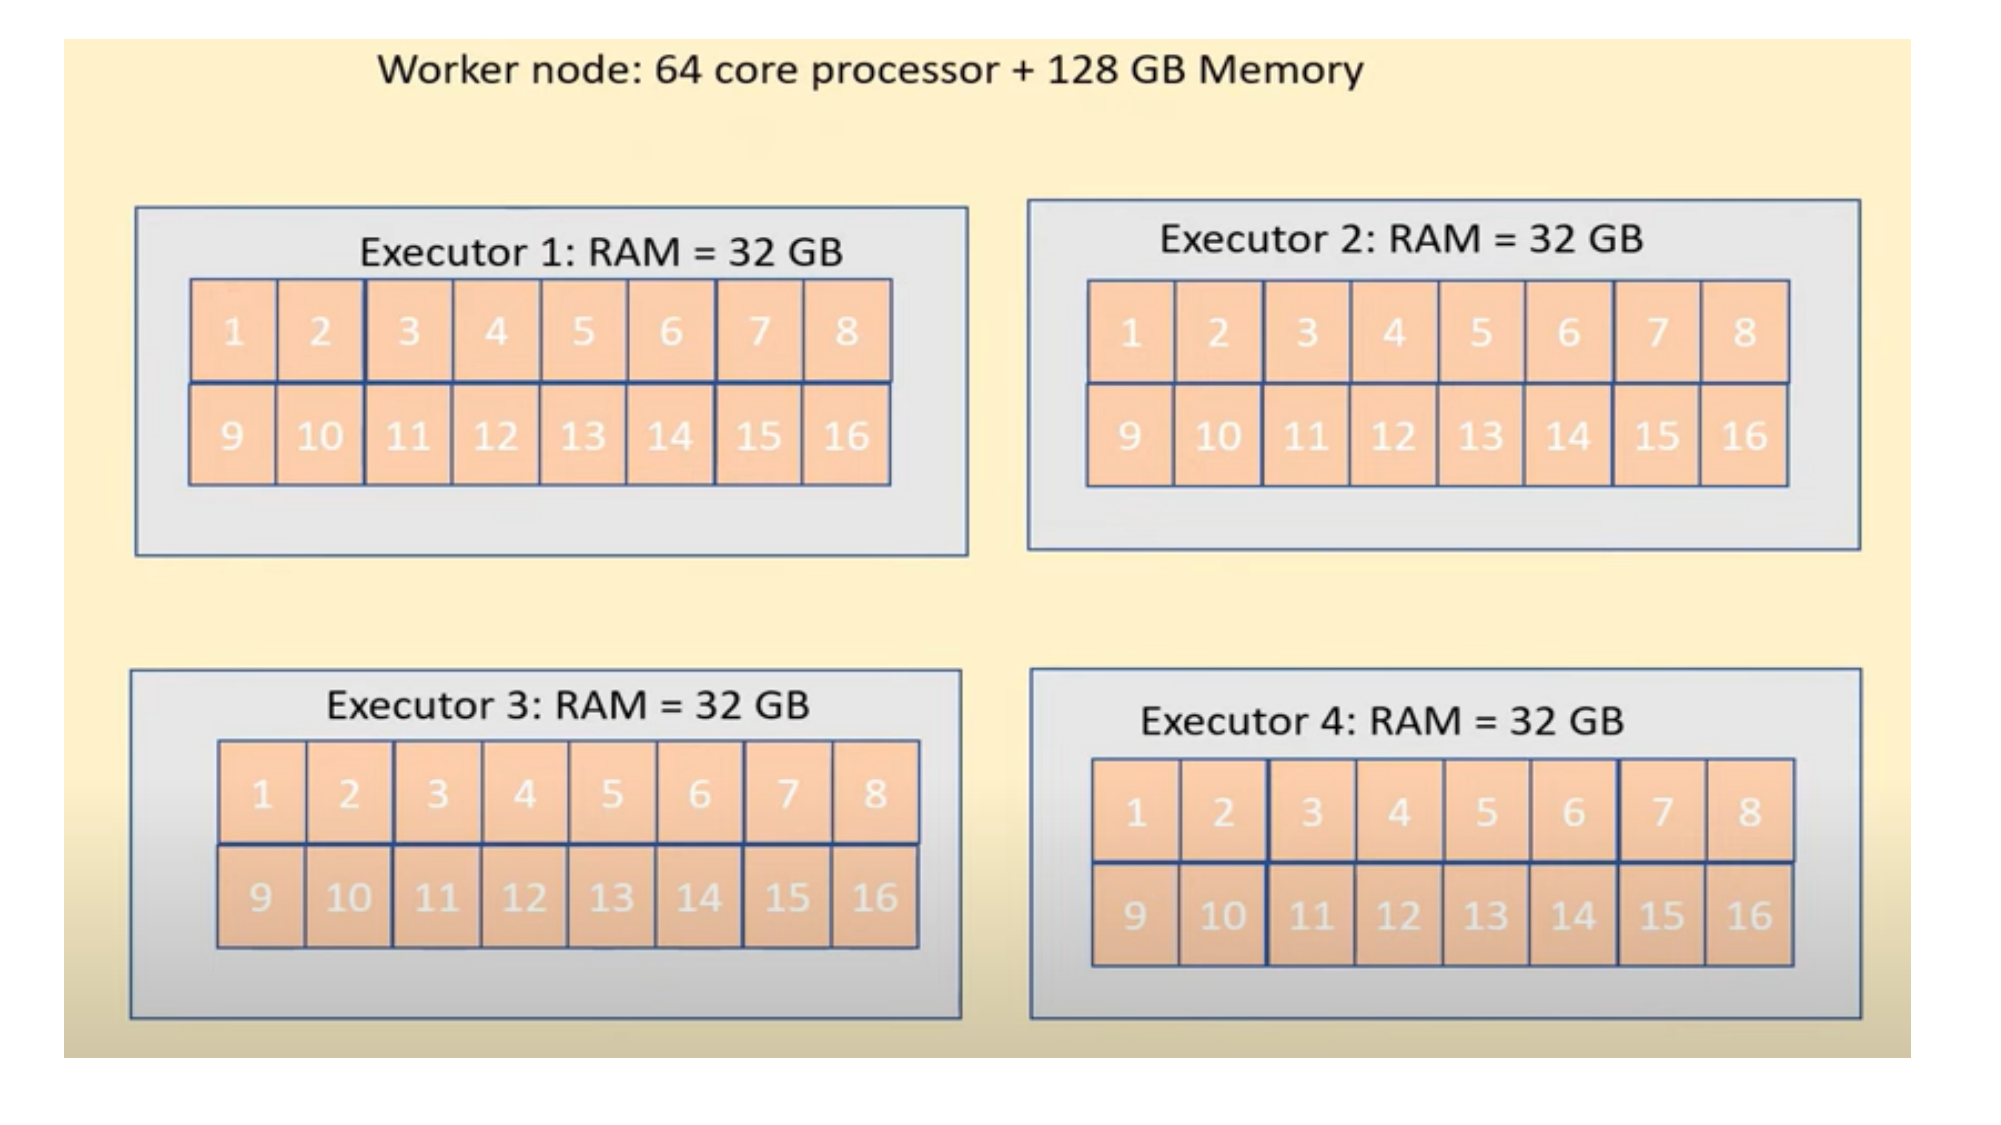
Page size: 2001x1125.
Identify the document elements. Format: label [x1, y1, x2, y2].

picture [64, 39, 1911, 1058]
